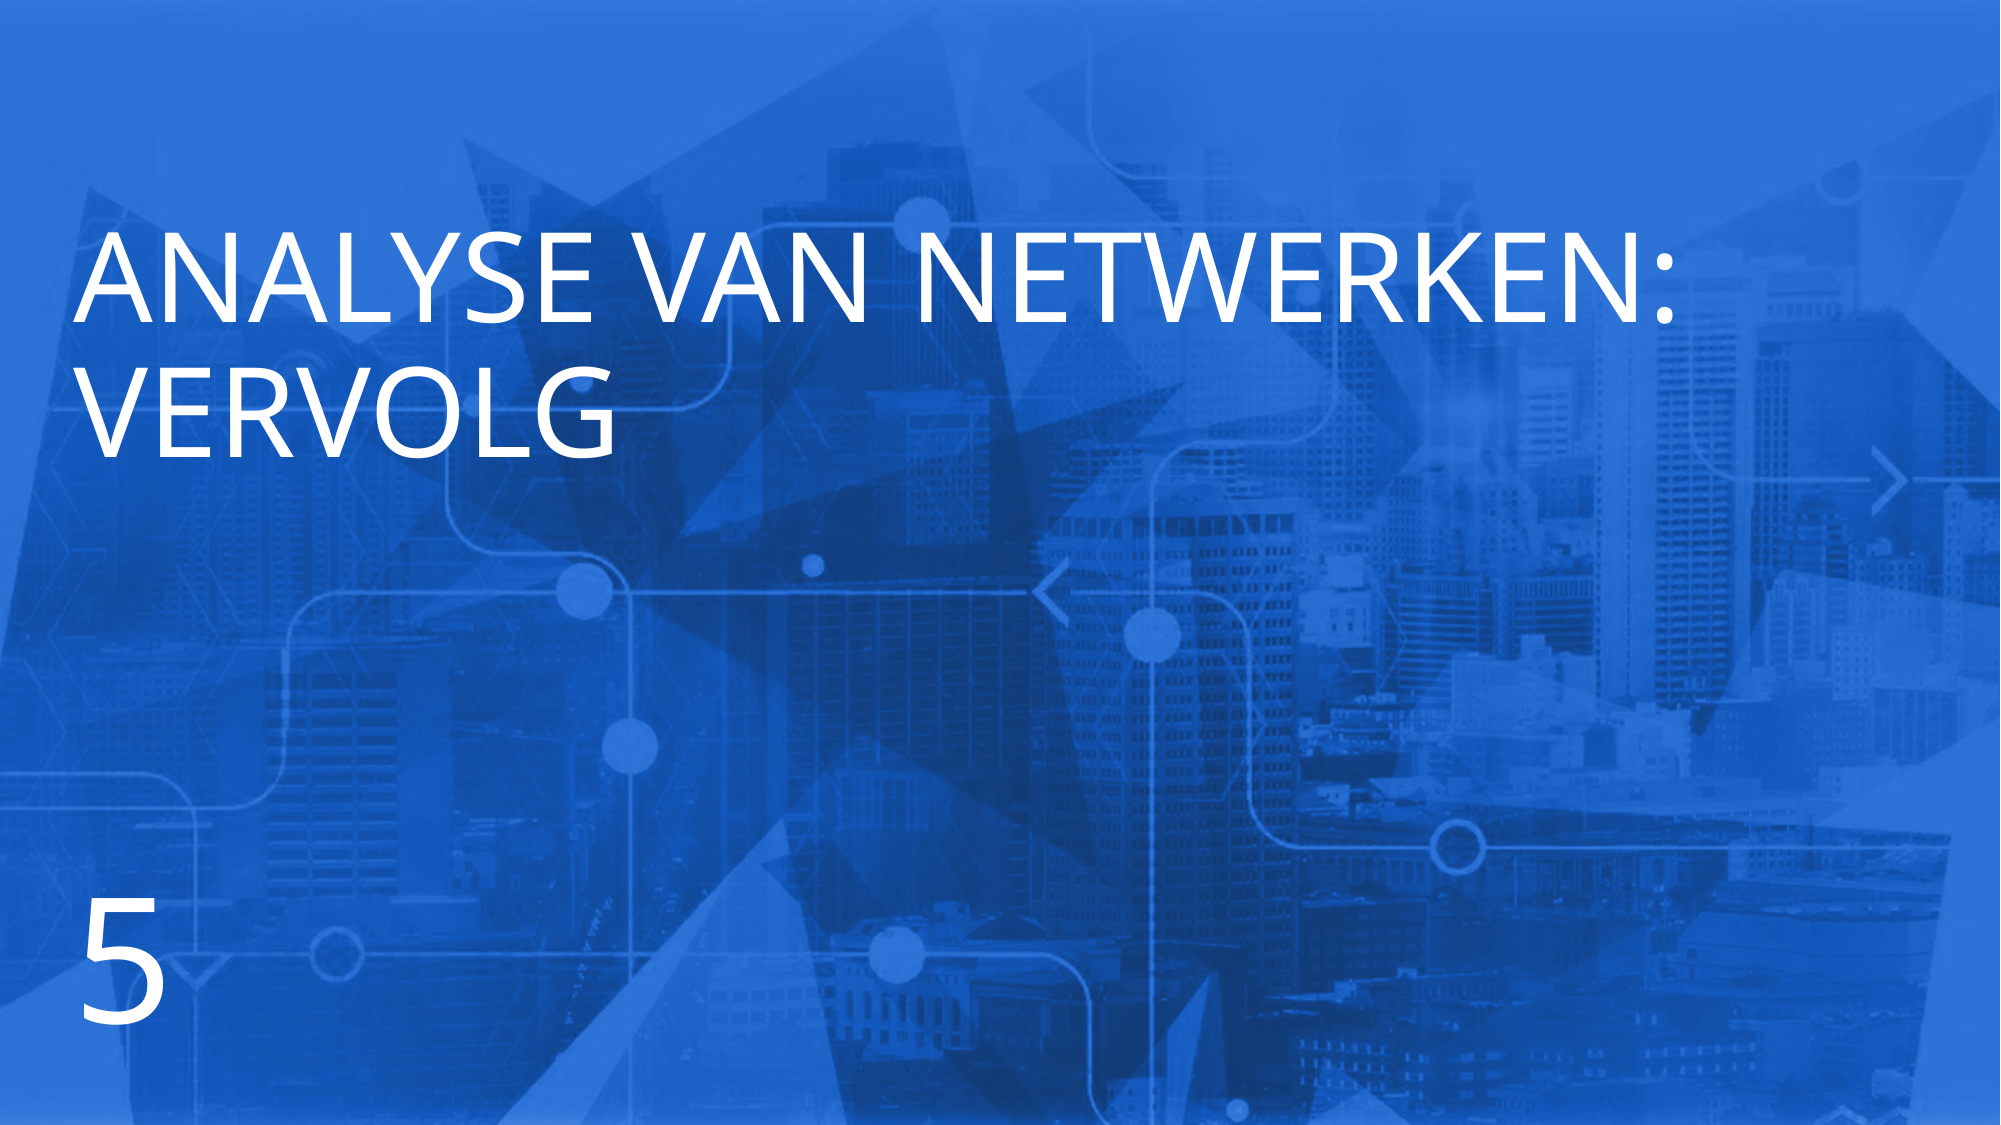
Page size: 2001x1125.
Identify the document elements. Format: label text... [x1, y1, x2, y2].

picture [0, 0, 2000, 1125]
subtitle 5 [58, 799, 1559, 1072]
title analyse van netwerken: vervolg [58, 136, 1779, 493]
